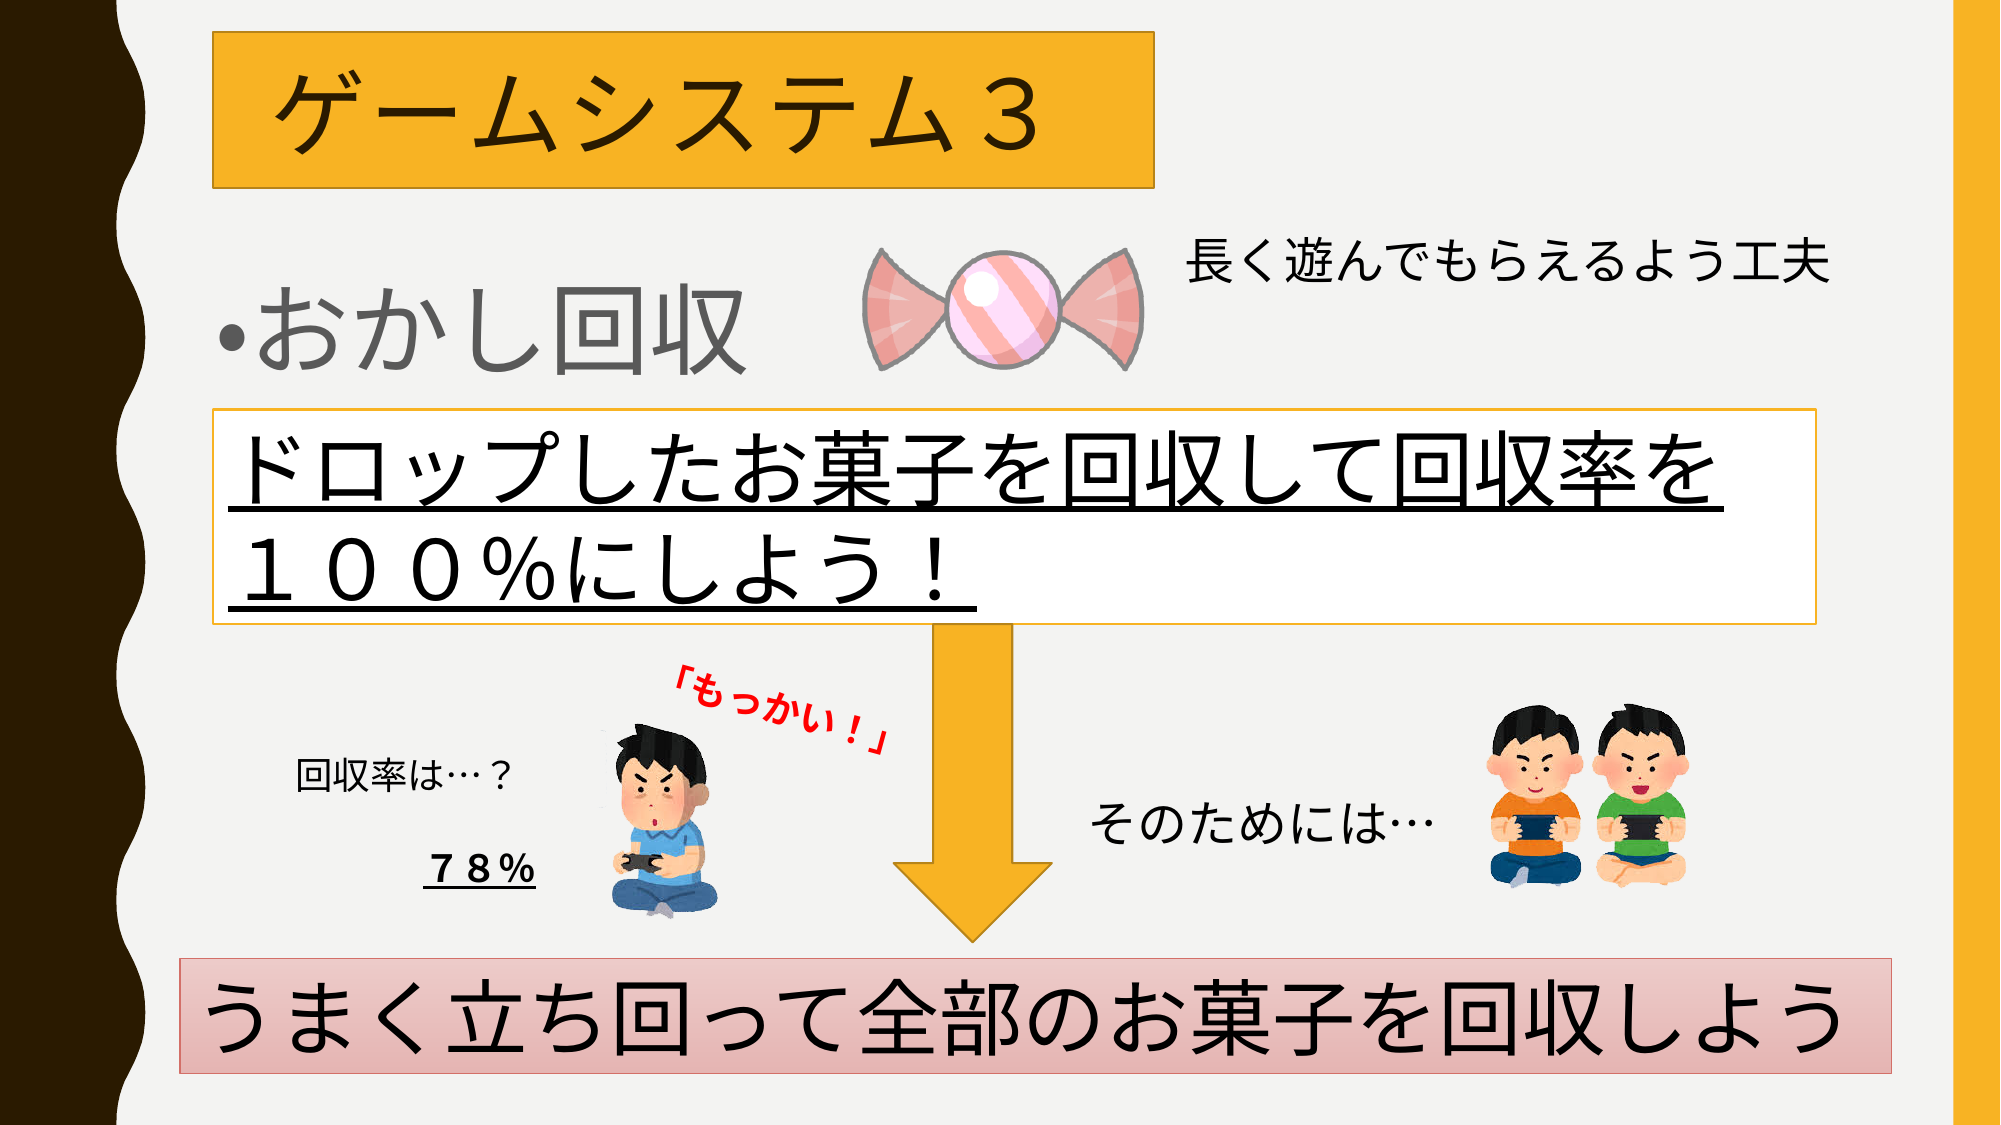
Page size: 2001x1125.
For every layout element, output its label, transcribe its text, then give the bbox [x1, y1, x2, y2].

text_box ・おかし回収 [200, 248, 943, 386]
text_box [212, 31, 1155, 189]
text_box [892, 623, 1053, 944]
text_box 長く遊んでもらえるよう工夫 [1169, 222, 1873, 298]
text_box ７８％ [408, 838, 509, 898]
text_box うまく立ち回って全部のお菓子を回収しよう [179, 958, 1892, 1074]
picture [509, 711, 726, 927]
text_box ドロップしたお菓子を回収して回収率を１００％にしよう！ [212, 408, 1817, 625]
text_box 「もっかい！」 [633, 642, 943, 781]
picture [1478, 697, 1698, 895]
picture [852, 242, 1154, 381]
title ゲームシステム３ [255, 59, 1103, 189]
text_box そのためには… [1073, 785, 1478, 861]
text_box 回収率は…？ [280, 744, 509, 805]
